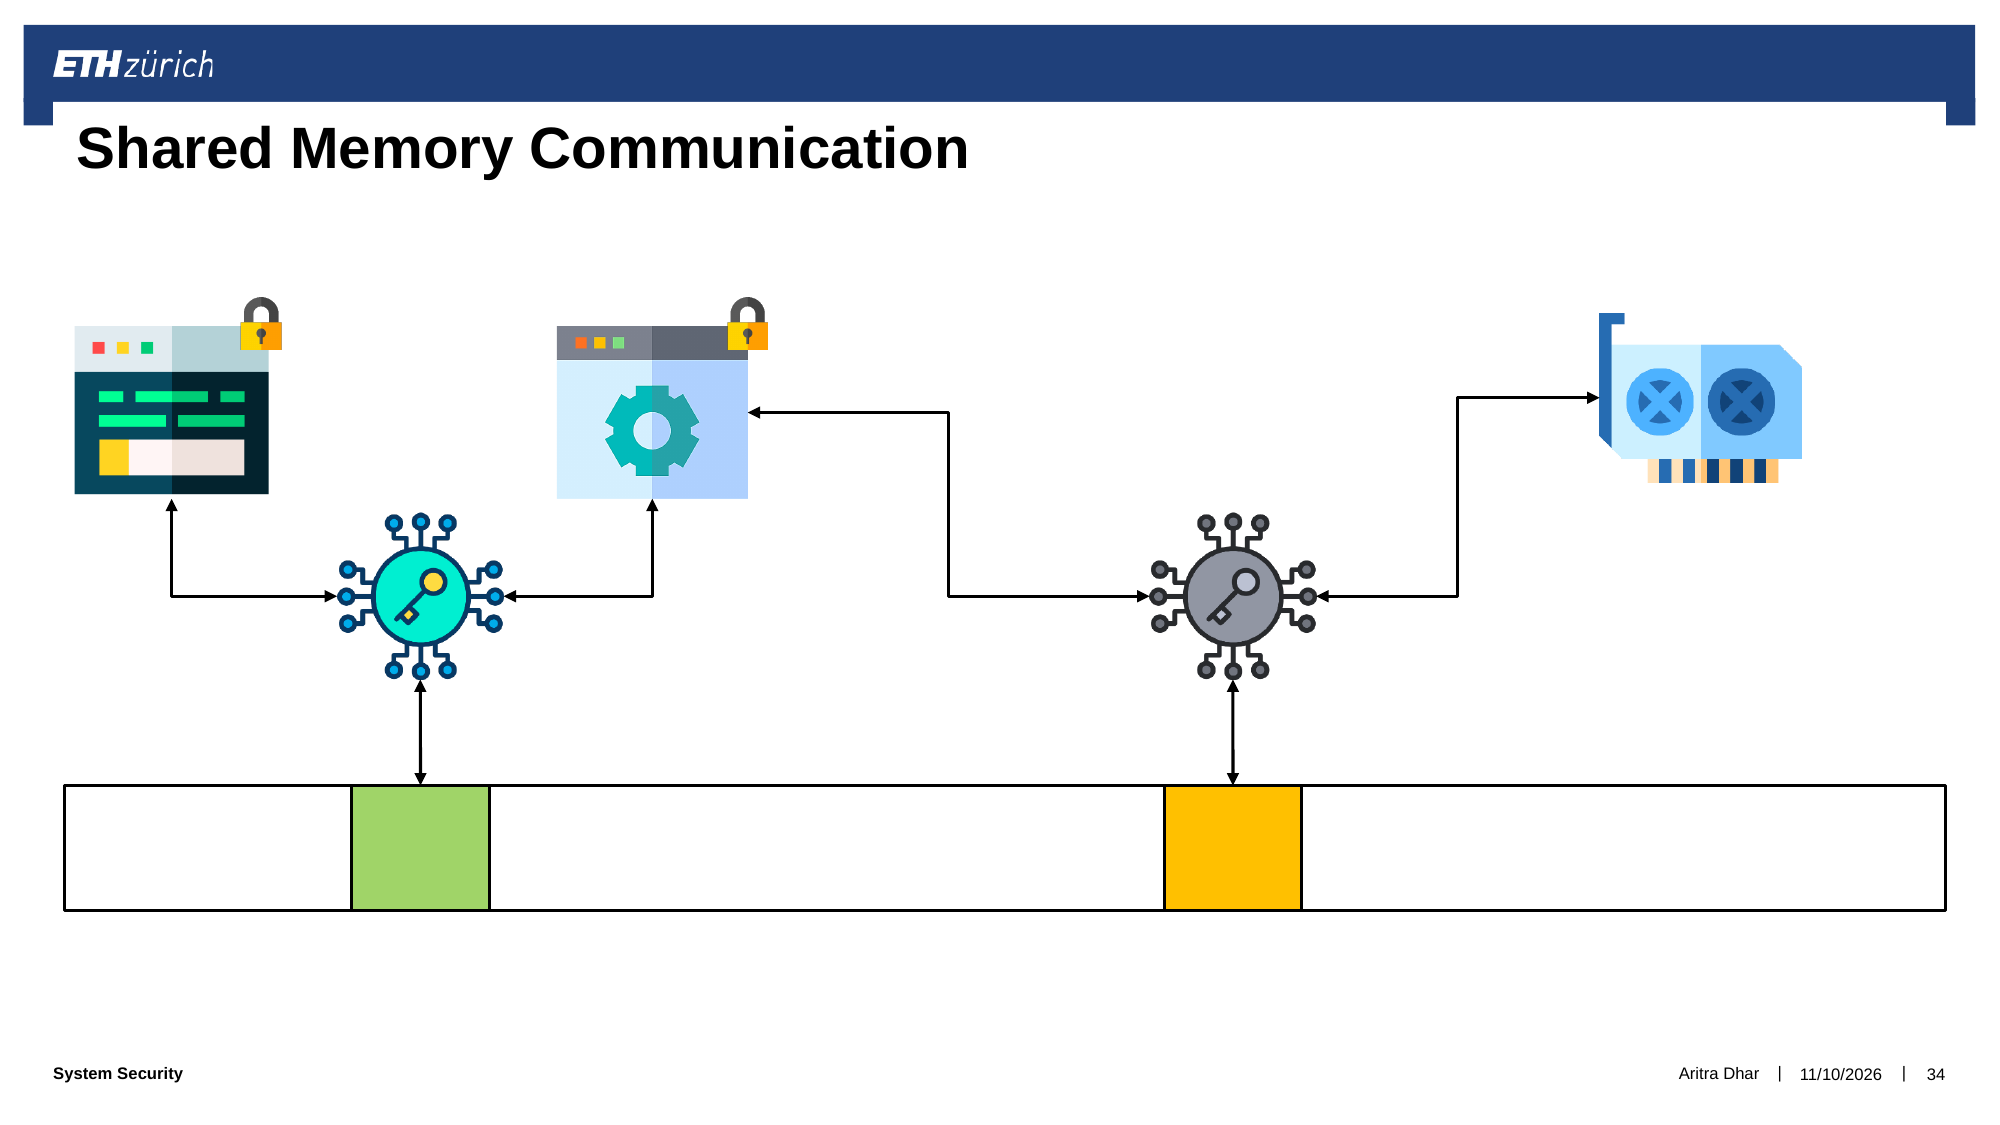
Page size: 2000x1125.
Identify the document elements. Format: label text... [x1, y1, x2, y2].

text_box [491, 783, 1162, 912]
footer Aritra Dhar [999, 1034, 1760, 1111]
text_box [556, 297, 774, 500]
picture [1599, 296, 1802, 500]
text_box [529, 473, 627, 623]
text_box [747, 412, 1150, 597]
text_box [1315, 397, 1600, 597]
picture [1149, 512, 1317, 680]
slide_number 34 [1906, 1034, 1966, 1112]
title Shared Memory Communication [53, 101, 1946, 262]
text_box [350, 783, 491, 912]
text_box [1162, 783, 1304, 912]
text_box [205, 464, 304, 631]
picture [336, 512, 504, 680]
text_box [74, 297, 288, 500]
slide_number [1790, 1034, 1892, 1112]
text_box [1304, 783, 1948, 912]
text_box [62, 783, 350, 912]
